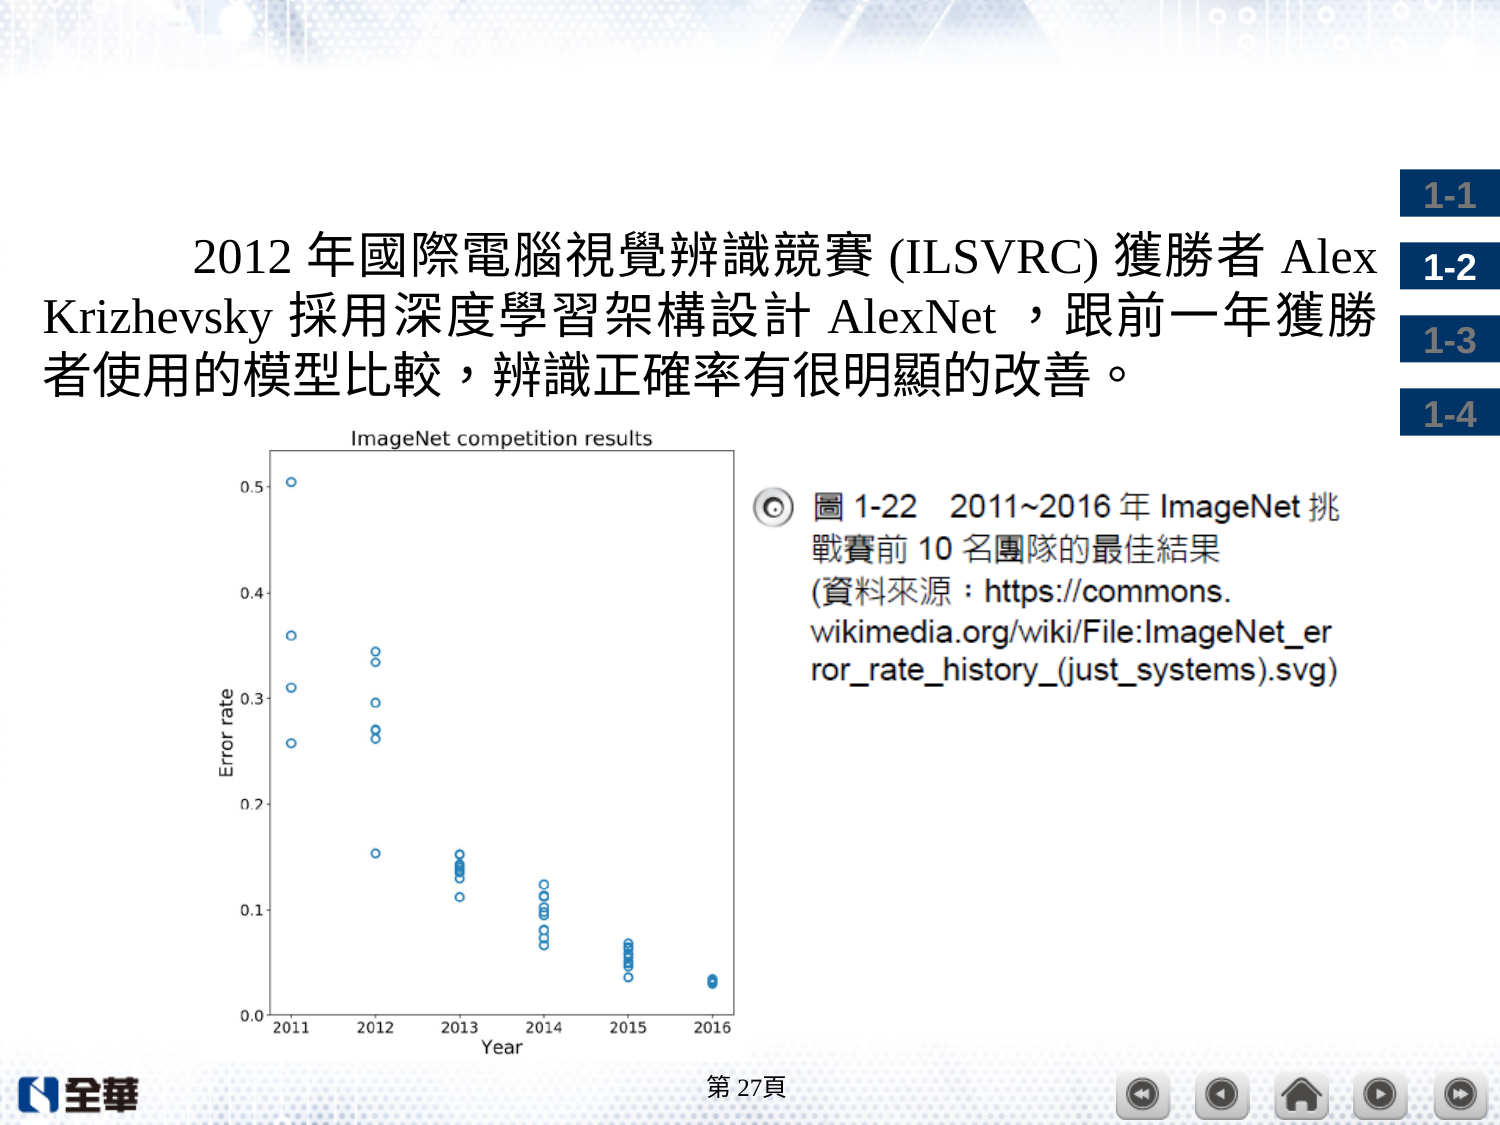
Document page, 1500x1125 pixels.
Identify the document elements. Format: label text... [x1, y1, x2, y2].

picture [0, 0, 1500, 1125]
list 2012年國際電腦視覺辨識競賽(ILSVRC)獲勝者Alex Krizhevsky採用深度學習架構設計AlexNet，跟前一年獲勝者使用的模型比較，辨識正確率有很明顯的改善。 [27, 215, 1394, 1048]
